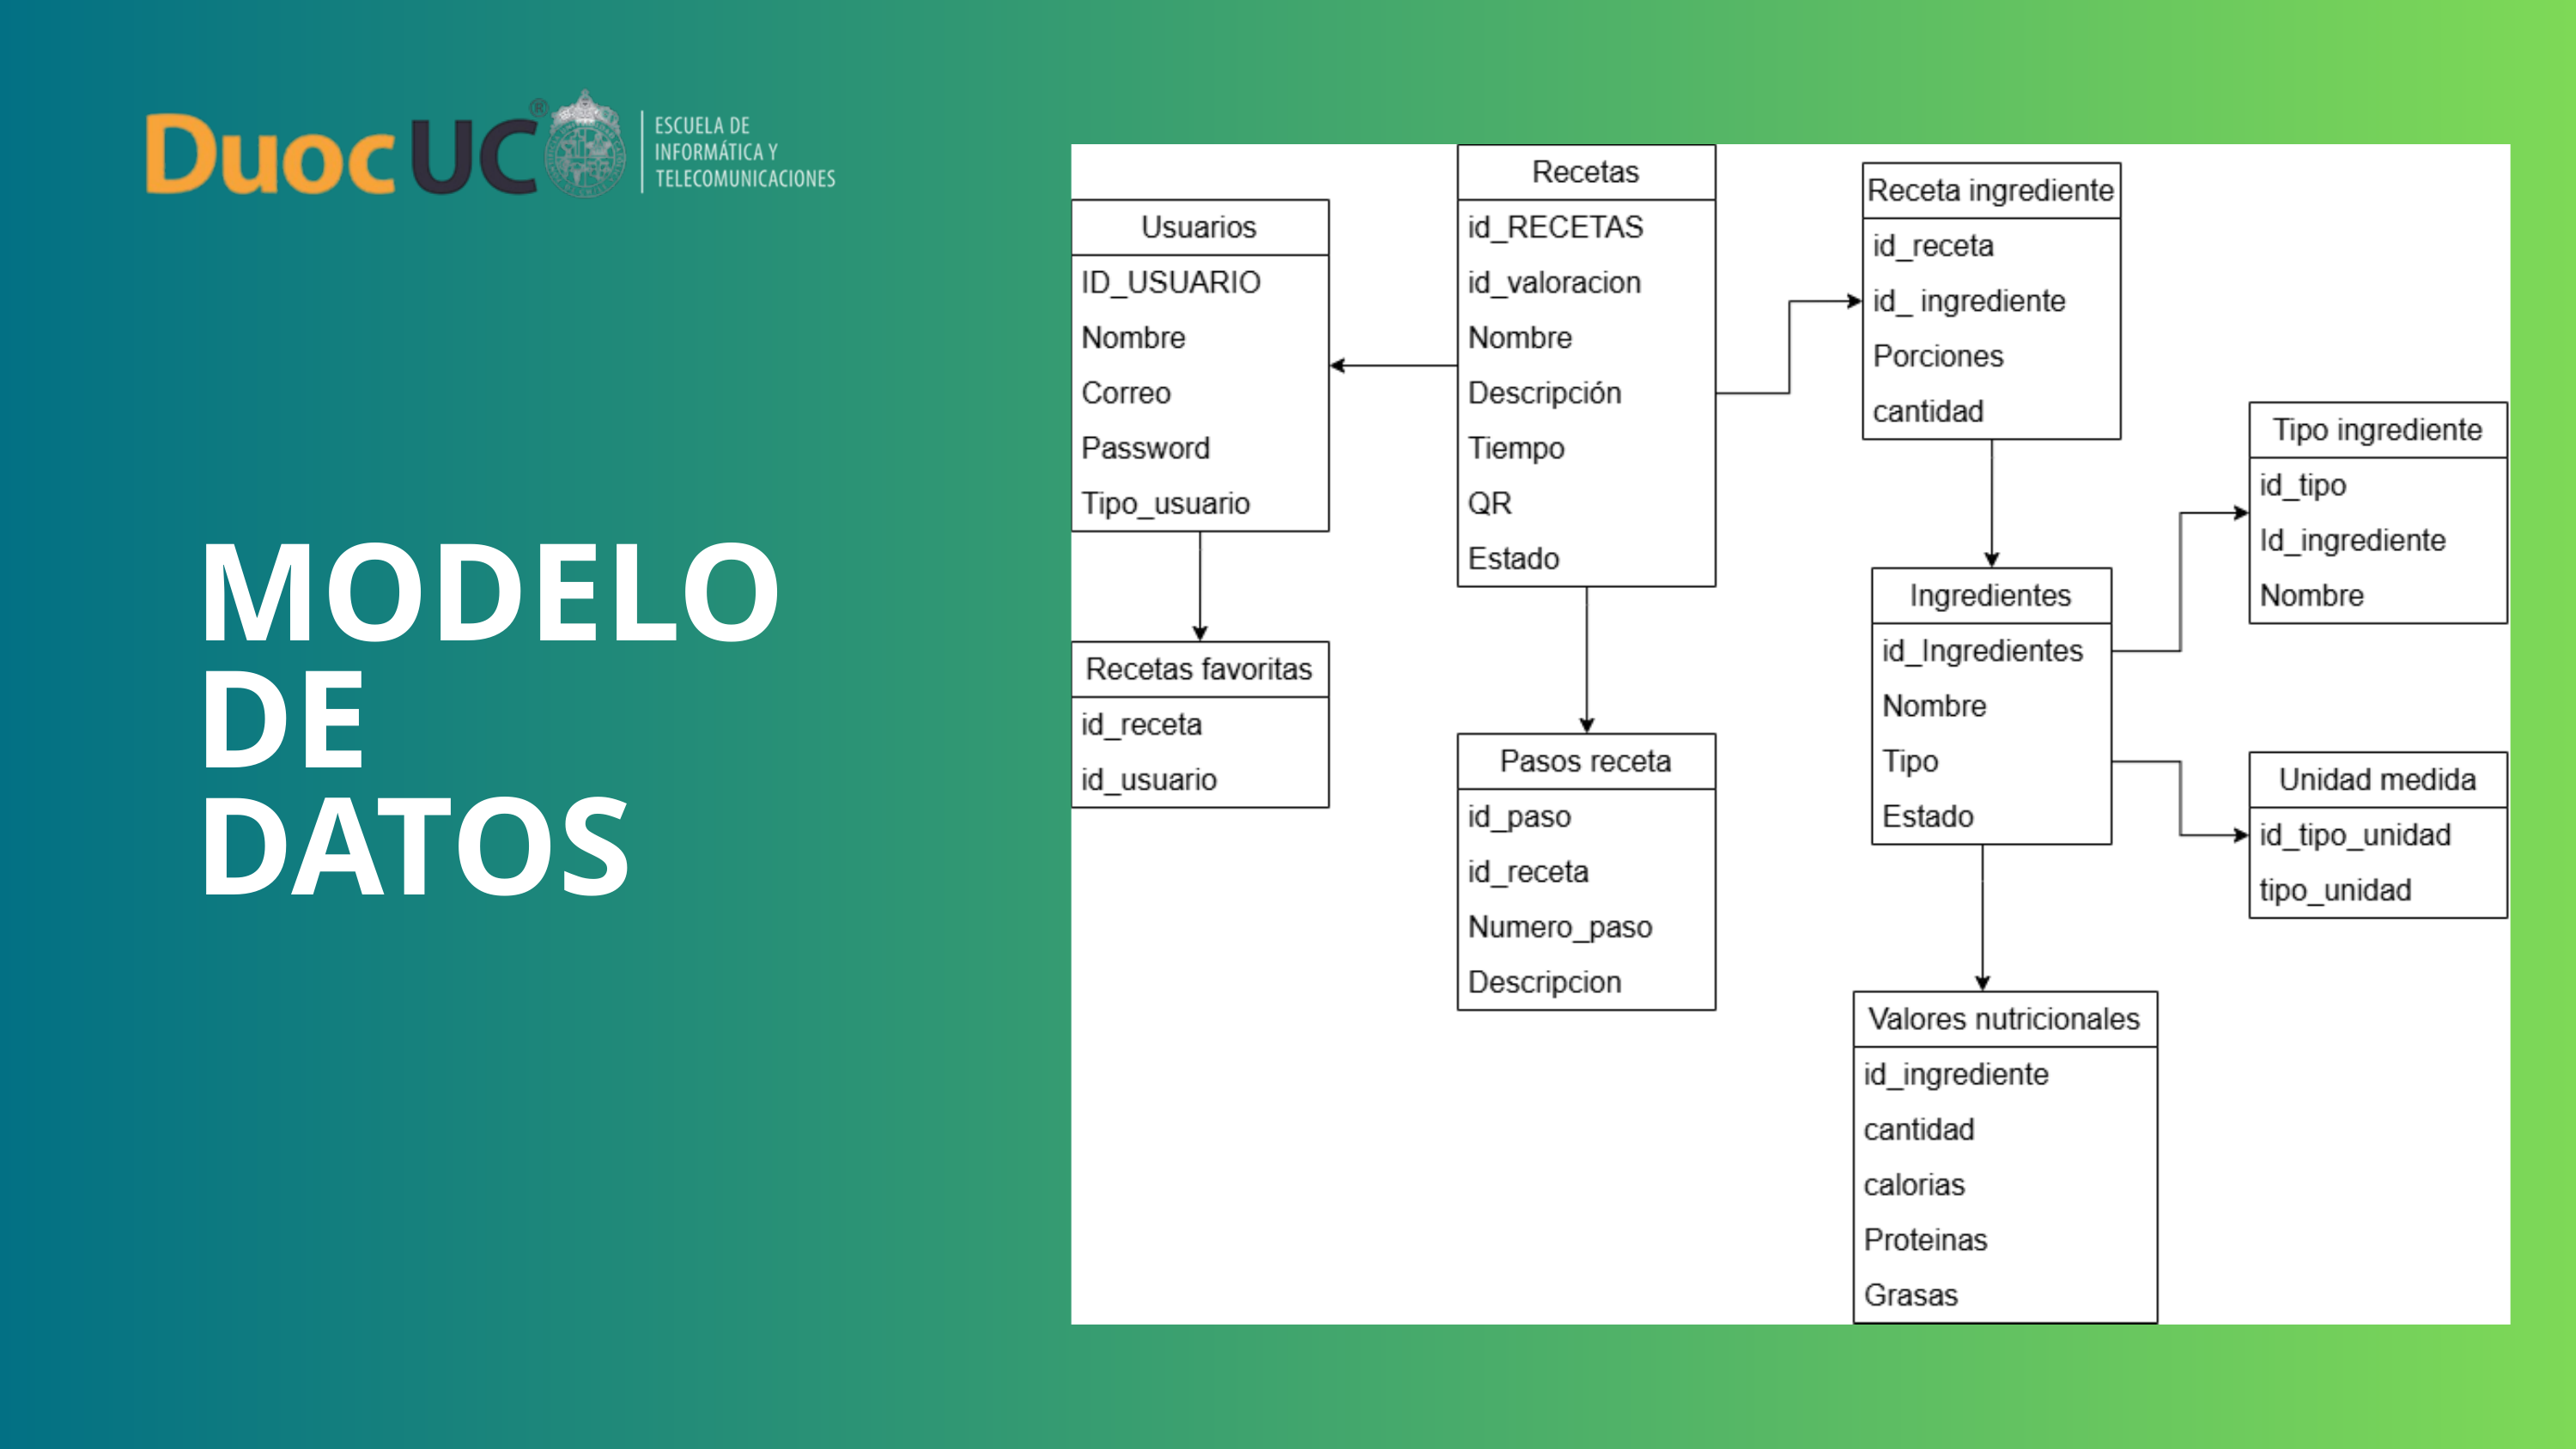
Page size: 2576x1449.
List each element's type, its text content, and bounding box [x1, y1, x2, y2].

text_box MODELO DE DATOS [194, 540, 835, 922]
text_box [144, 77, 836, 223]
text_box [1071, 144, 2511, 1325]
